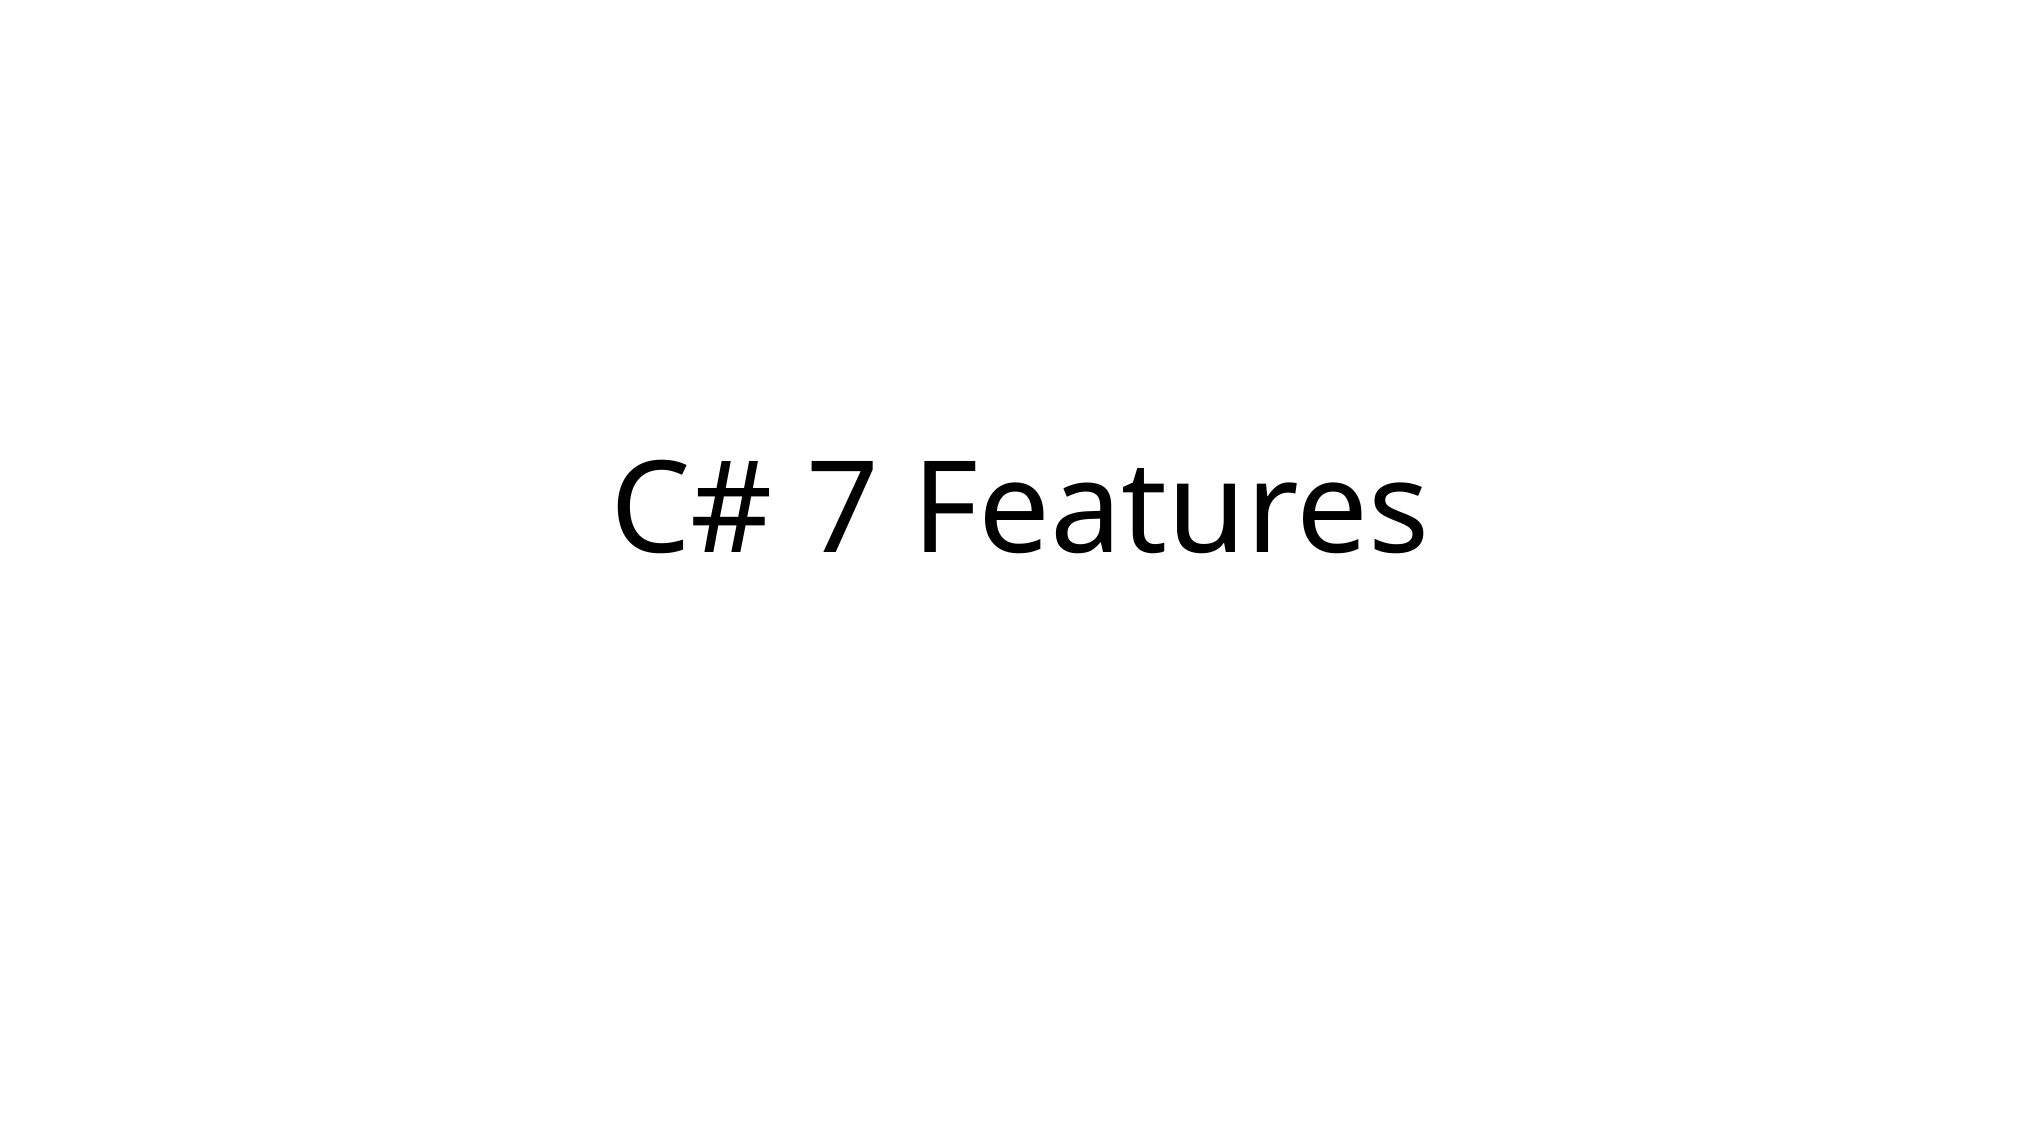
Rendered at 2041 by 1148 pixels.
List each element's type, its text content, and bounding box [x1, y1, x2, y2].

title C# 7 Features [255, 187, 1786, 588]
